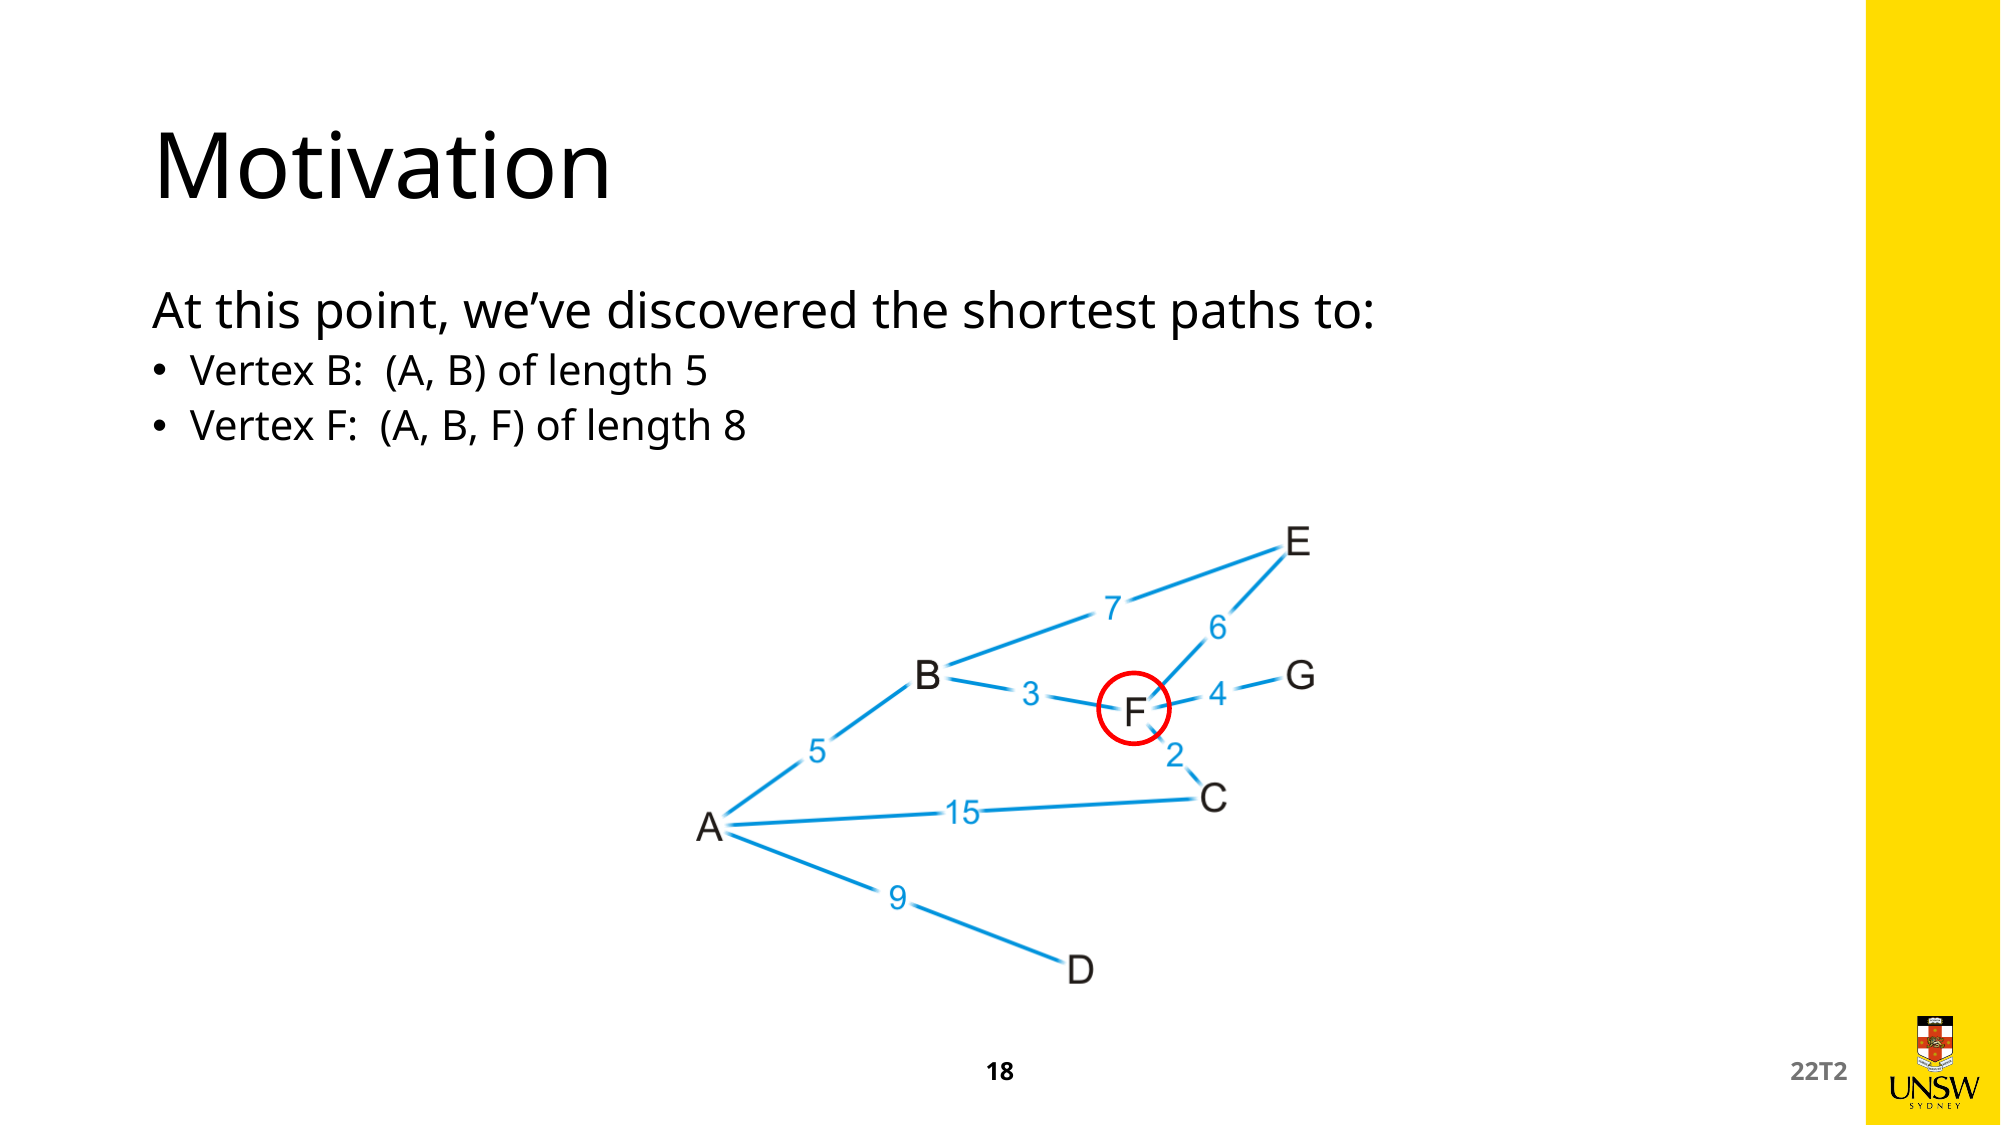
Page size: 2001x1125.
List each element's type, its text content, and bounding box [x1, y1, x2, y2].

picture [681, 503, 1355, 1045]
title Motivation [137, 59, 1863, 277]
slide_number 18 [774, 1045, 1225, 1103]
picture [1890, 1016, 1980, 1109]
list At this point, we’ve discovered the shortest paths to: Vertex B: (A, B) of length 5 Vertex F: (A, B, F) of length 8 [137, 277, 1863, 992]
footer 22T2 [1225, 1042, 1863, 1103]
